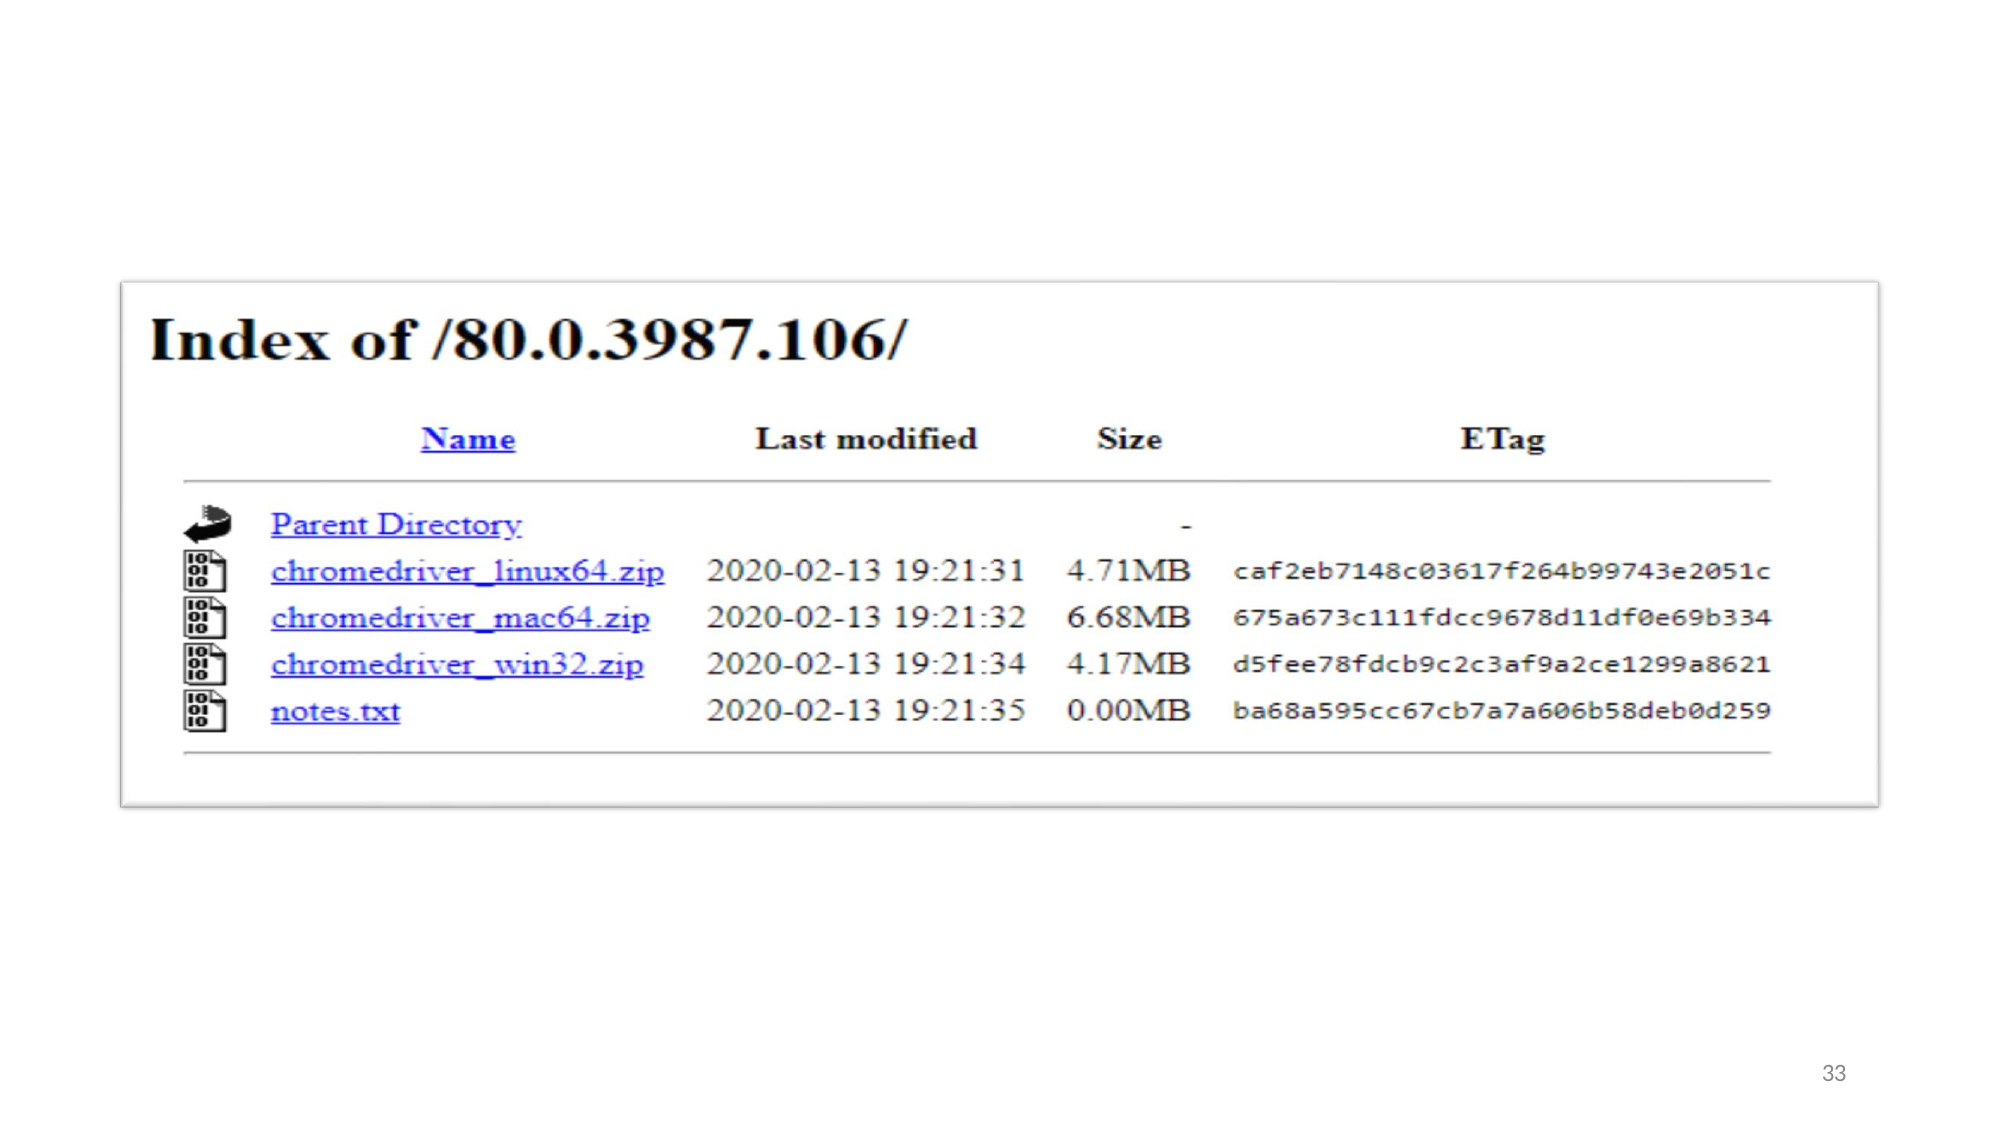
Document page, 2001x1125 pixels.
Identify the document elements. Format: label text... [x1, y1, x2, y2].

slide_number 33 [1819, 1060, 1856, 1125]
picture [114, 276, 1885, 814]
